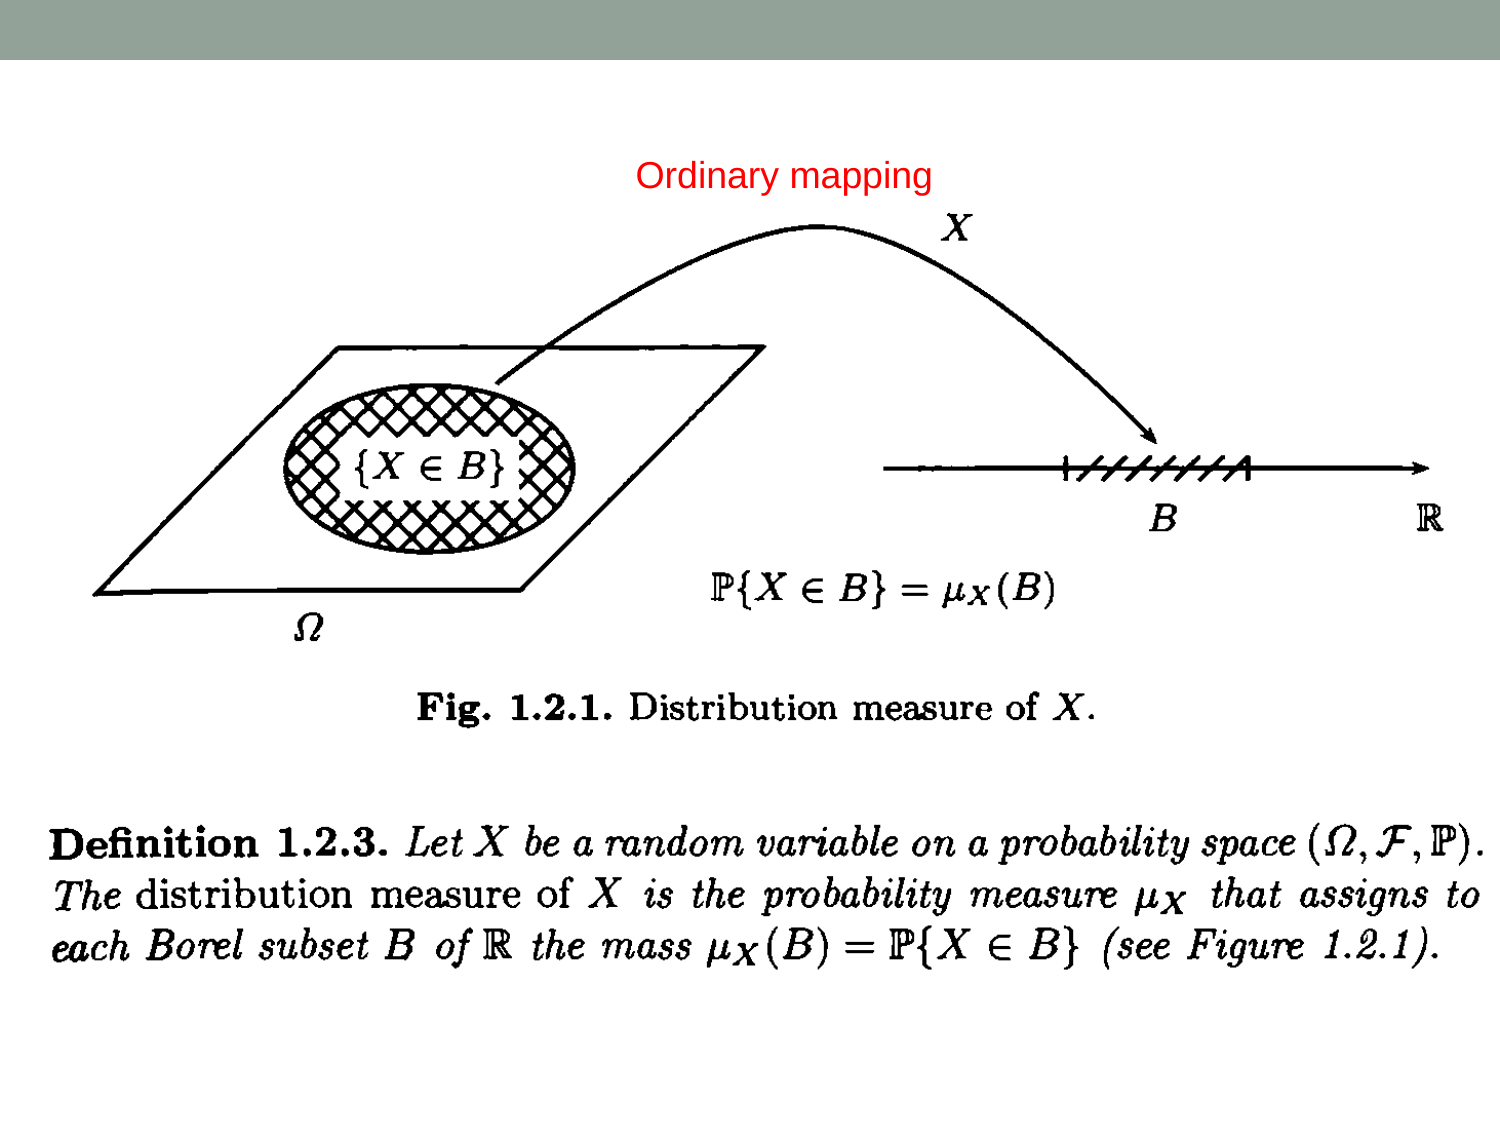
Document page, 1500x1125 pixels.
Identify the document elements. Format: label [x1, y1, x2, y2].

picture [0, 137, 1500, 986]
